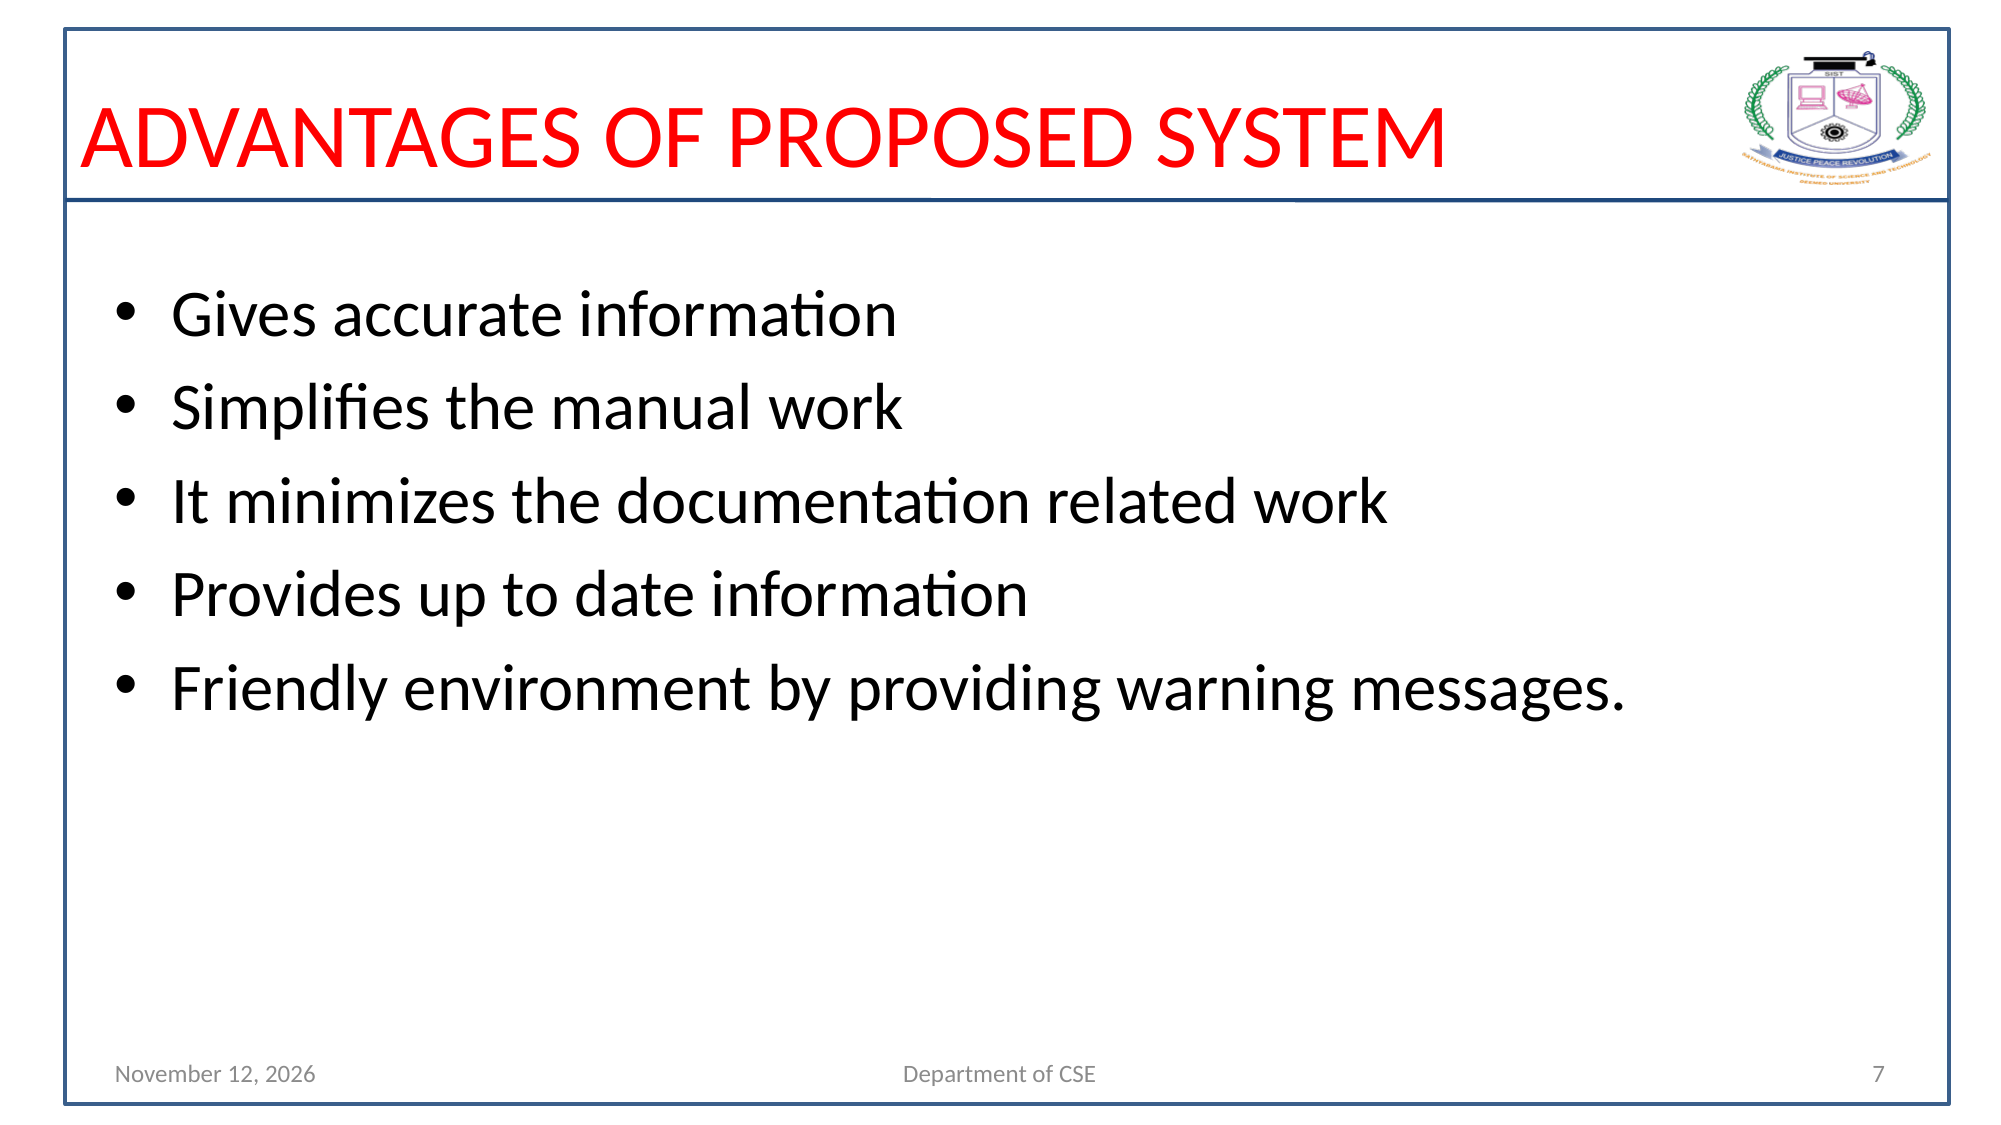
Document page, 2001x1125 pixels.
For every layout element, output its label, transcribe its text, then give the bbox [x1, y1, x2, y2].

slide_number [99, 1042, 567, 1103]
list Gives accurate information Simplifies the manual work It minimizes the documentation related work Provides up to date information Friendly environment by providing warning messages. [99, 262, 1900, 1005]
footer Department of CSE [683, 1042, 1317, 1103]
picture [1742, 50, 1932, 185]
slide_number 7 [1433, 1042, 1900, 1103]
title ADVANTAGES OF PROPOSED SYSTEM [65, 37, 1866, 225]
